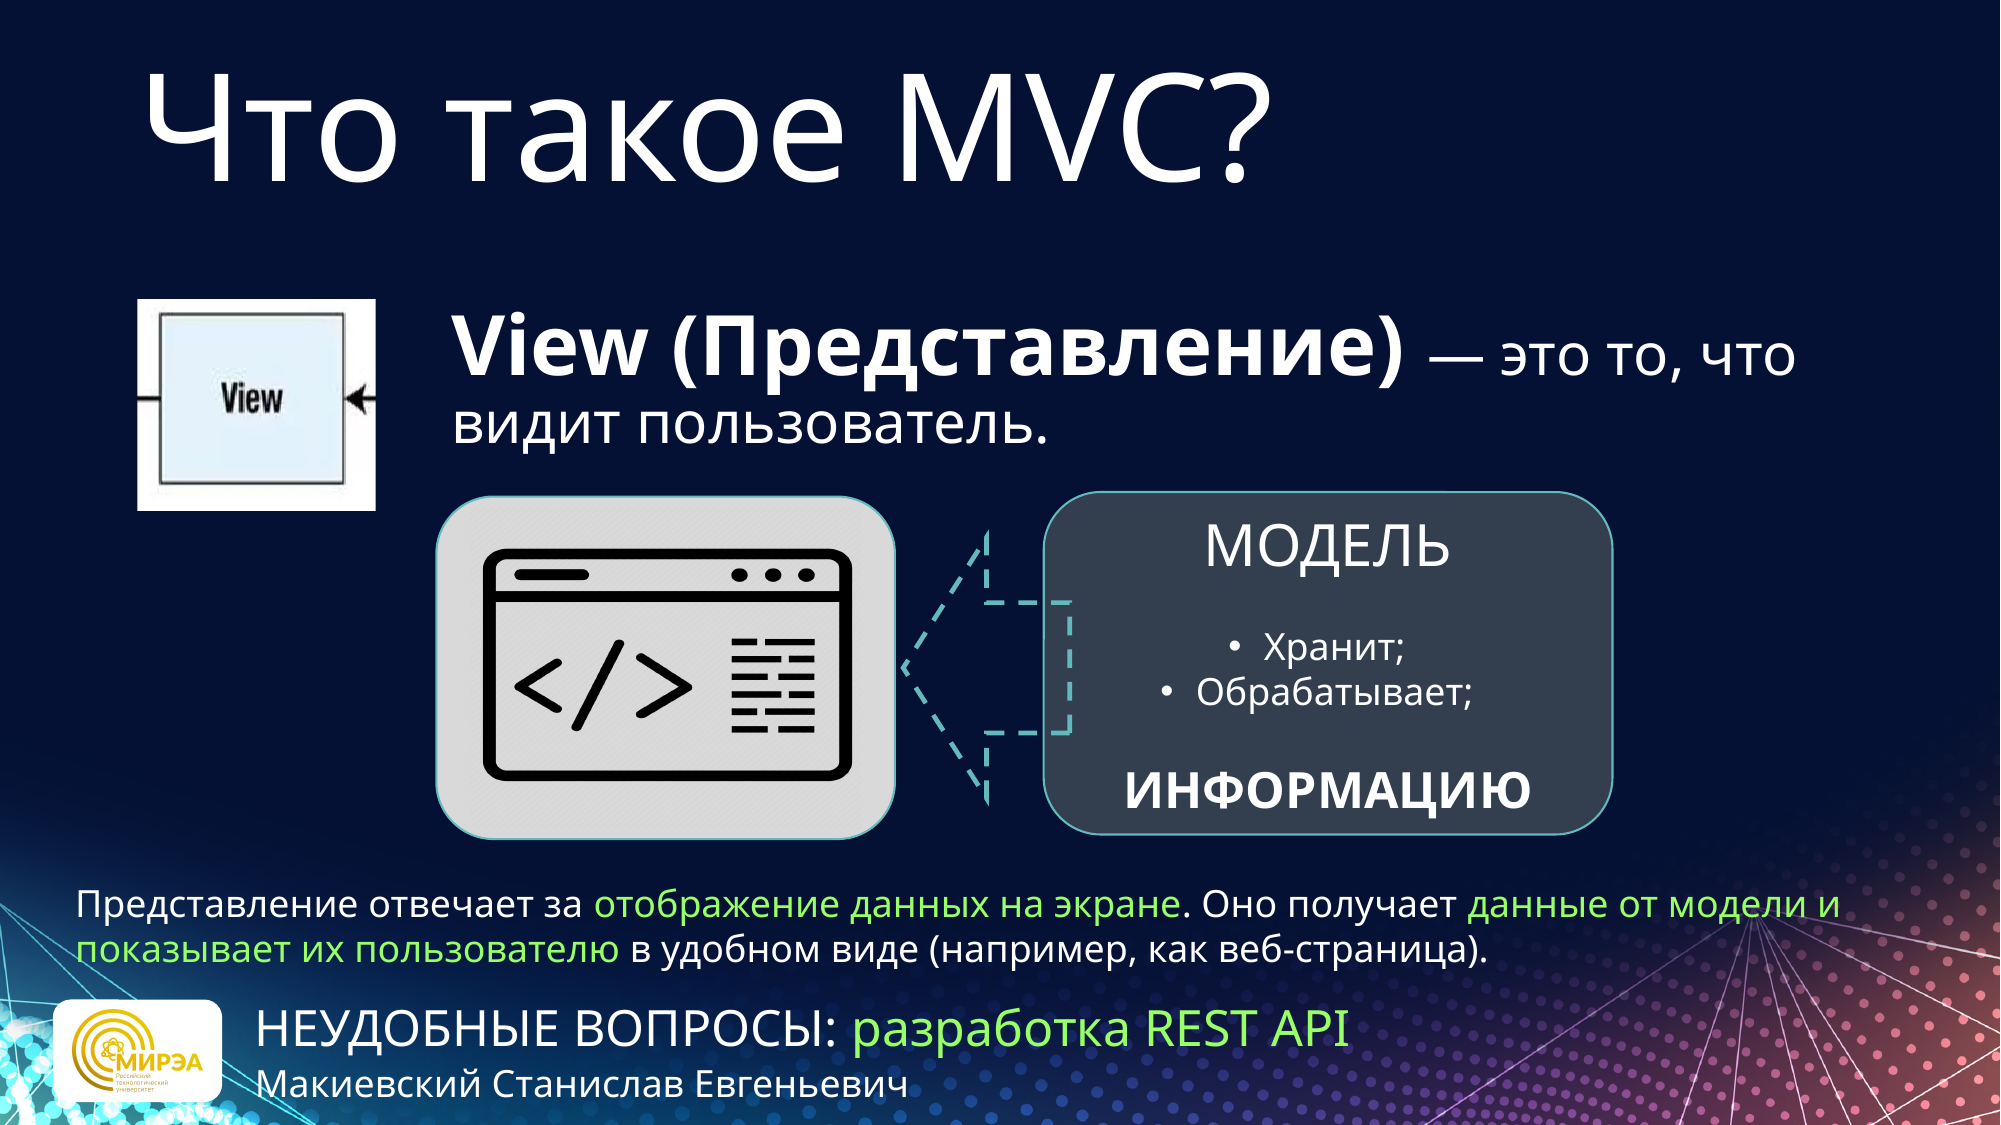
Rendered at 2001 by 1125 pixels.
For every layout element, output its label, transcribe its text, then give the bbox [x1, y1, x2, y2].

list View (Представление) — это то, что видит пользователь. [436, 296, 1863, 480]
title Что такое MVC? [123, 98, 1849, 169]
text_box Представление отвечает за отображение данных на экране. Оно получает данные от модели и показывает их пользователю в удобном виде (например, как веб-страница). [60, 872, 1940, 978]
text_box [436, 491, 1613, 839]
picture [0, 0, 2000, 1125]
